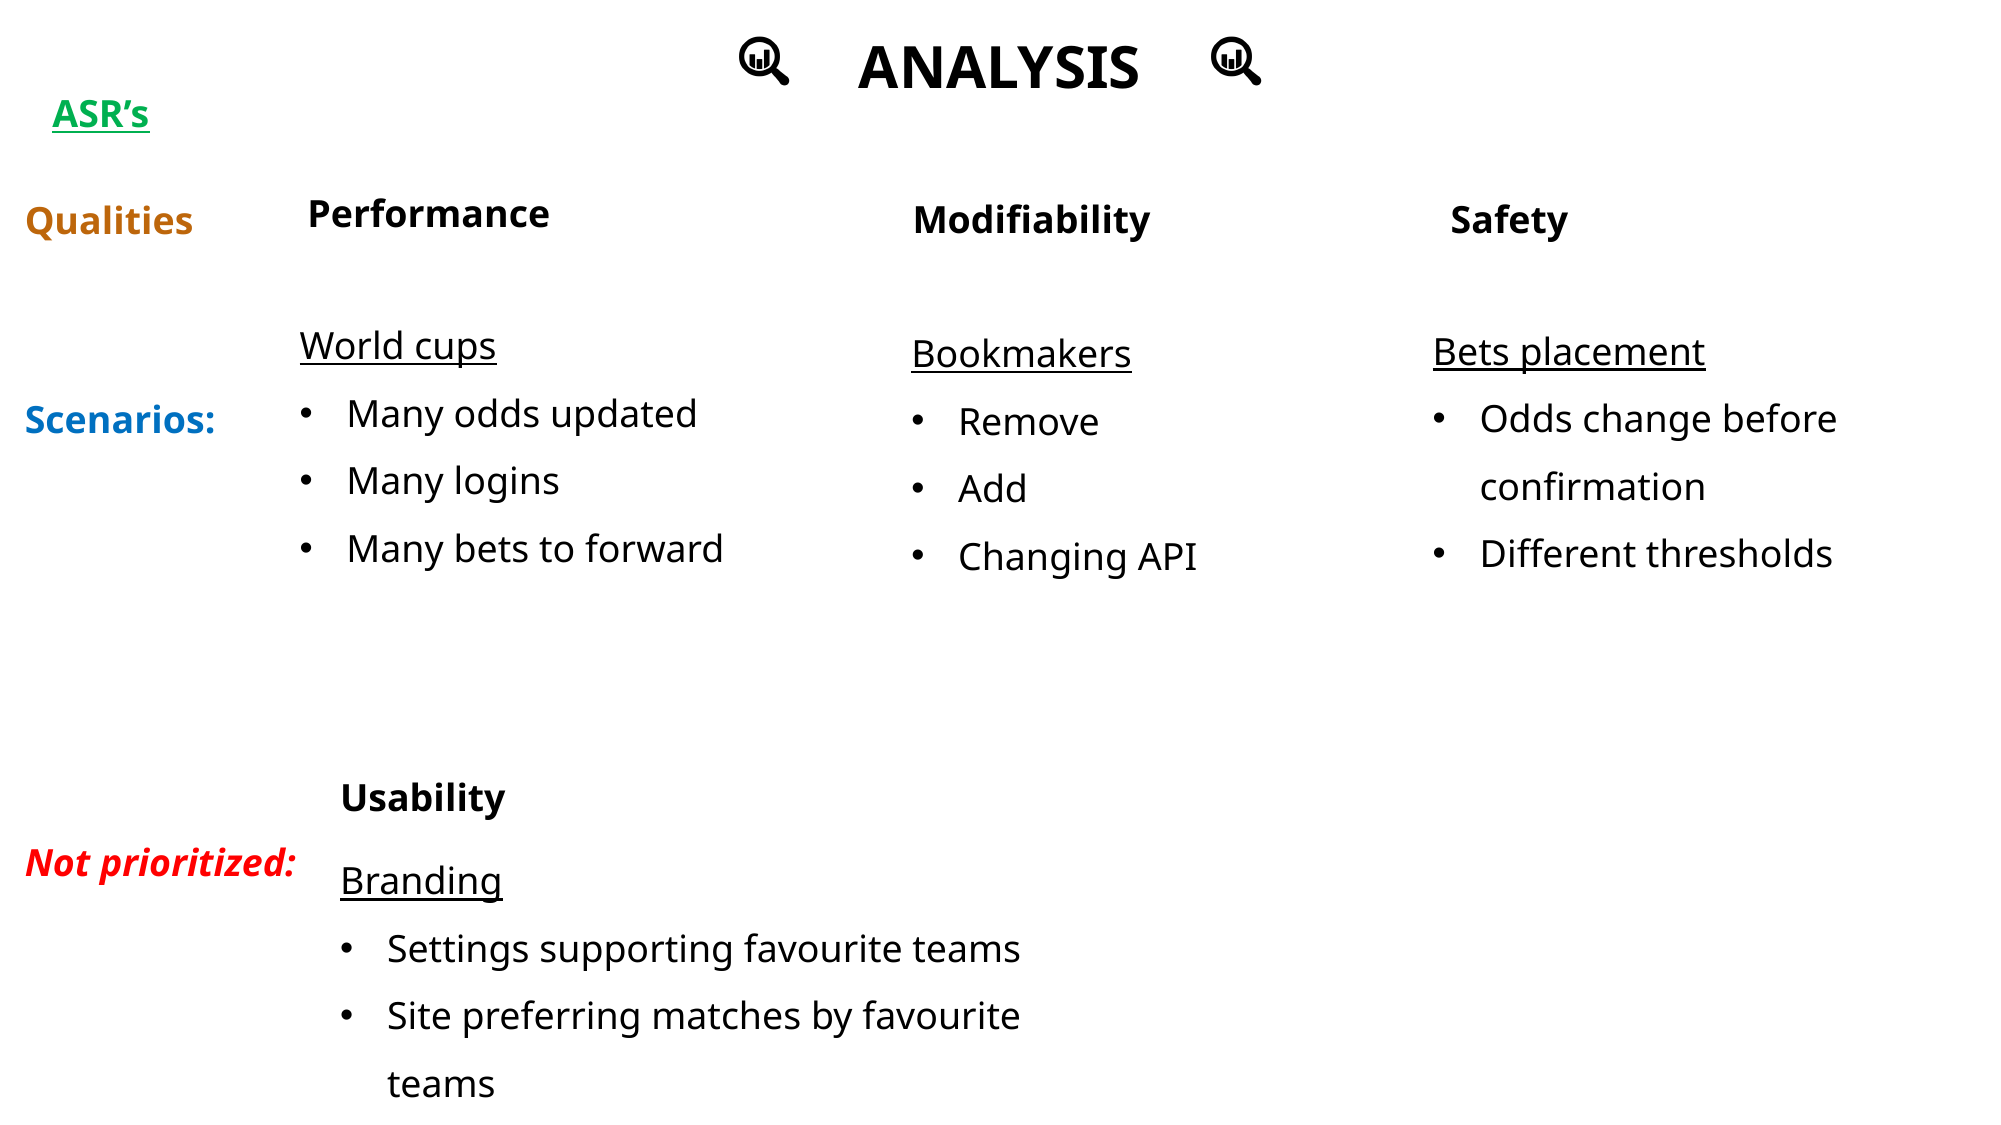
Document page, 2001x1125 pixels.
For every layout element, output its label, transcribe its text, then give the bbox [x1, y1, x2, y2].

text_box World cups Many odds updated Many logins Many bets to forward [284, 292, 740, 645]
text_box ASR’s [37, 82, 397, 143]
text_box Scenarios: [9, 388, 284, 449]
text_box Branding Settings supporting favourite teams Site preferring matches by favourite teams [325, 827, 1151, 1113]
text_box Safety [1435, 188, 1608, 248]
text_box Usability [325, 767, 548, 827]
picture [1204, 29, 1268, 93]
text_box Performance [292, 183, 651, 243]
text_box Modifiability [897, 188, 1257, 248]
text_box Qualities [9, 190, 369, 250]
text_box Bets placement Odds change before confirmation Different thresholds [1418, 320, 2000, 583]
title Analysis [146, 0, 1854, 109]
picture [732, 29, 796, 93]
text_box Not prioritized: [9, 831, 325, 892]
text_box Bookmakers Remove Add Changing API [896, 300, 1213, 653]
